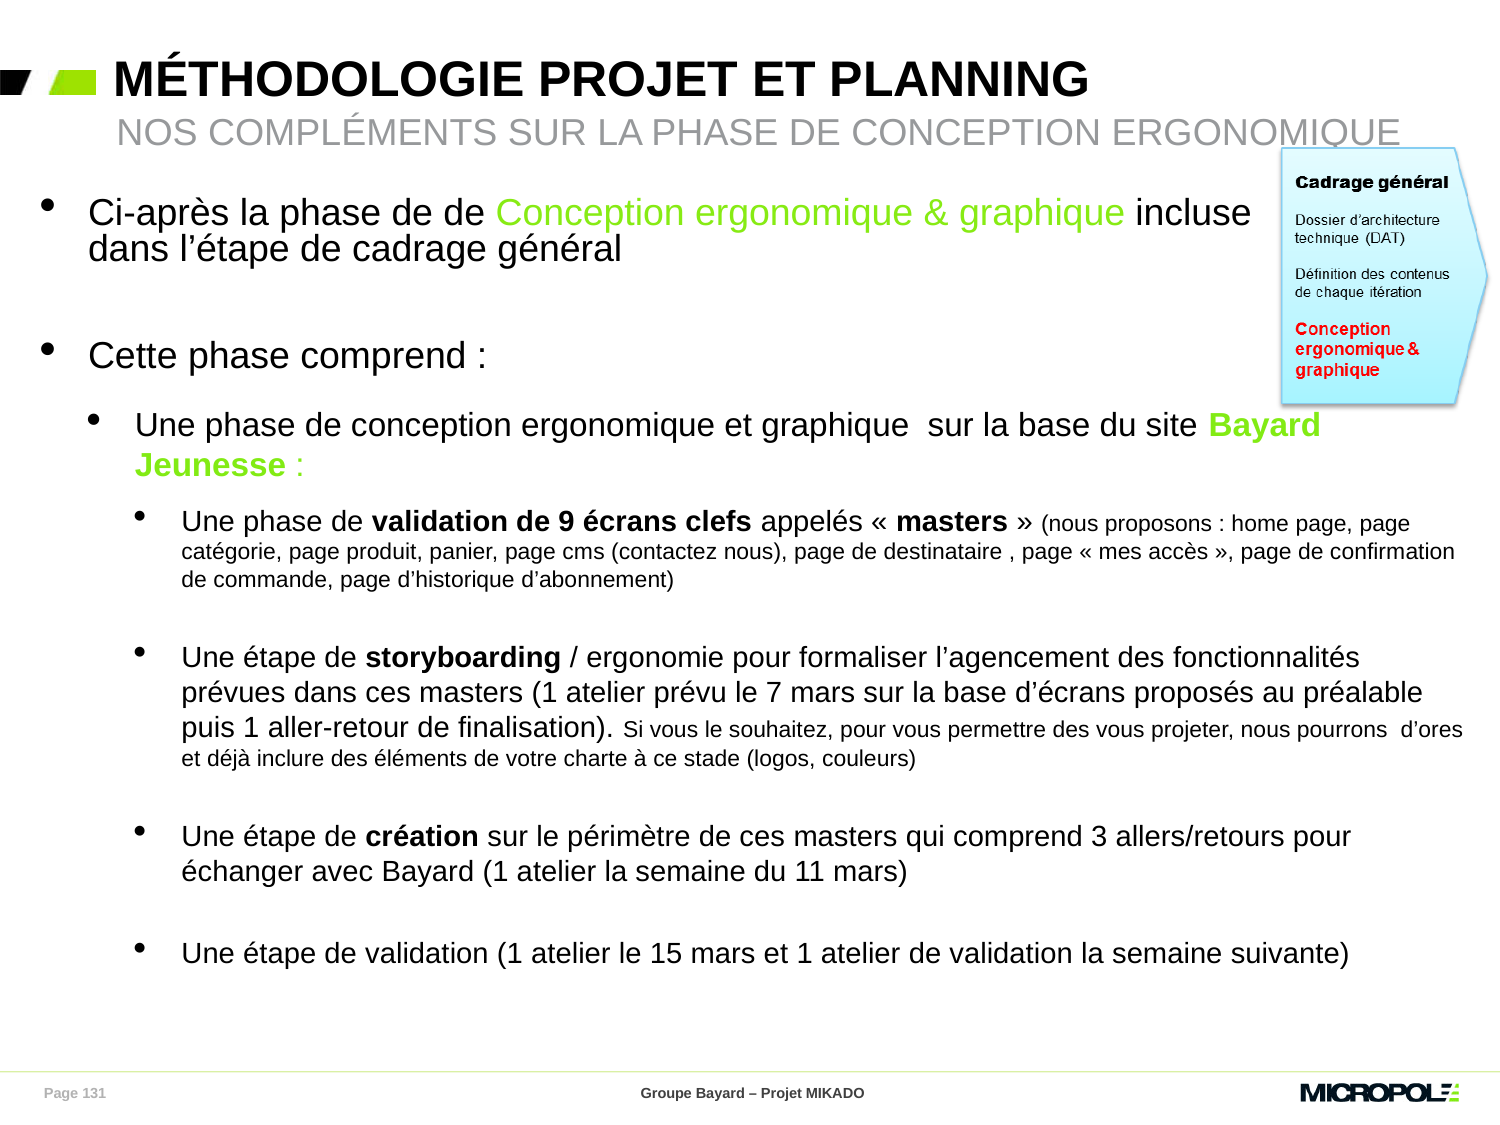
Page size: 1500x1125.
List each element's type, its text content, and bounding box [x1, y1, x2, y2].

list Ci-après la phase de de Conception ergonomique & graphique incluse dans l’étape de cadrage général [41, 196, 1268, 324]
list Cette phase comprend : Une phase de conception ergonomique et graphique sur la base du site Bayard Jeunesse : Une phase de validation de 9 écrans clefs appelés « masters » (nous proposons : home page, page catégorie, page produit, panier, page cms (contactez nous), page de destinataire , page « mes accès », page de confirmation de commande, page d’historique d’abonnement) Une étape de storyboarding / ergonomie pour formaliser l’agencement des fonctionnalités prévues dans ces masters (1 atelier prévu le 7 mars sur la base d’écrans proposés au préalable puis 1 aller-retour de finalisation). Si vous le souhaitez, pour vous permettre des vous projeter, nous pourrons d’ores et déjà inclure des éléments de votre charte à ce stade (logos, couleurs) Une étape de création sur le périmètre de ces masters qui comprend 3 allers/retours pour échanger avec Bayard (1 atelier la semaine du 11 mars) Une étape de validation (1 atelier le 15 mars et 1 atelier de validation la semaine suivante) [41, 339, 1469, 1061]
picture [0, 70, 96, 95]
footer Groupe Bayard – Projet MIKADO [515, 1076, 991, 1109]
list Nos compléments sur la phase de Conception ergonomique [116, 116, 1429, 145]
slide_number Page 131 [43, 1076, 394, 1109]
text_box Méthodologie projet et planning [113, 52, 1433, 108]
picture [1273, 143, 1494, 413]
picture [1300, 1083, 1459, 1102]
